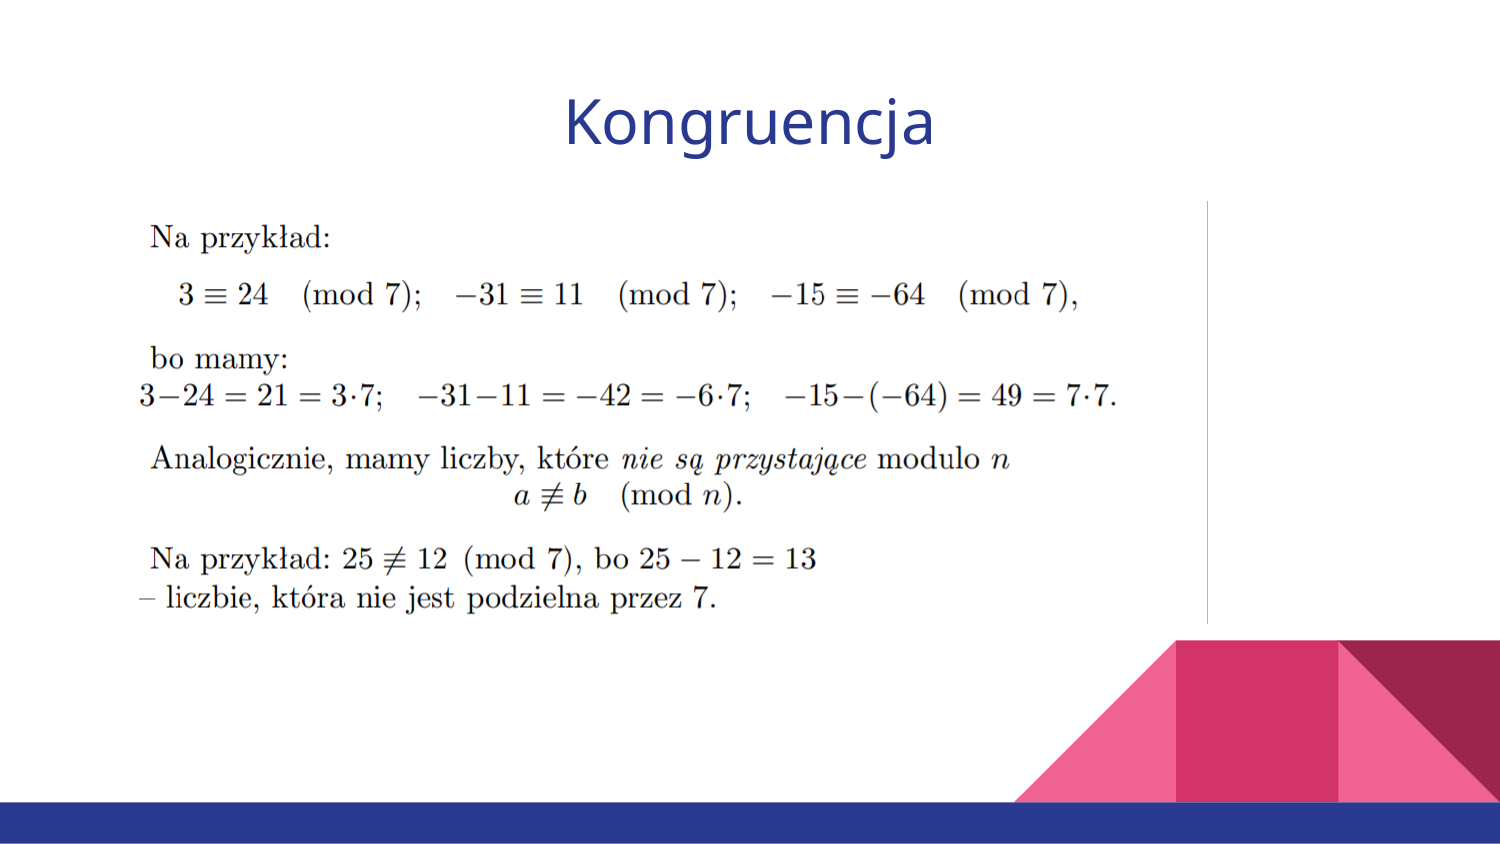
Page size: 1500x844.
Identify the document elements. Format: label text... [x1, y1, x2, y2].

picture [50, 201, 1209, 624]
title Kongruencja [51, 67, 1449, 167]
